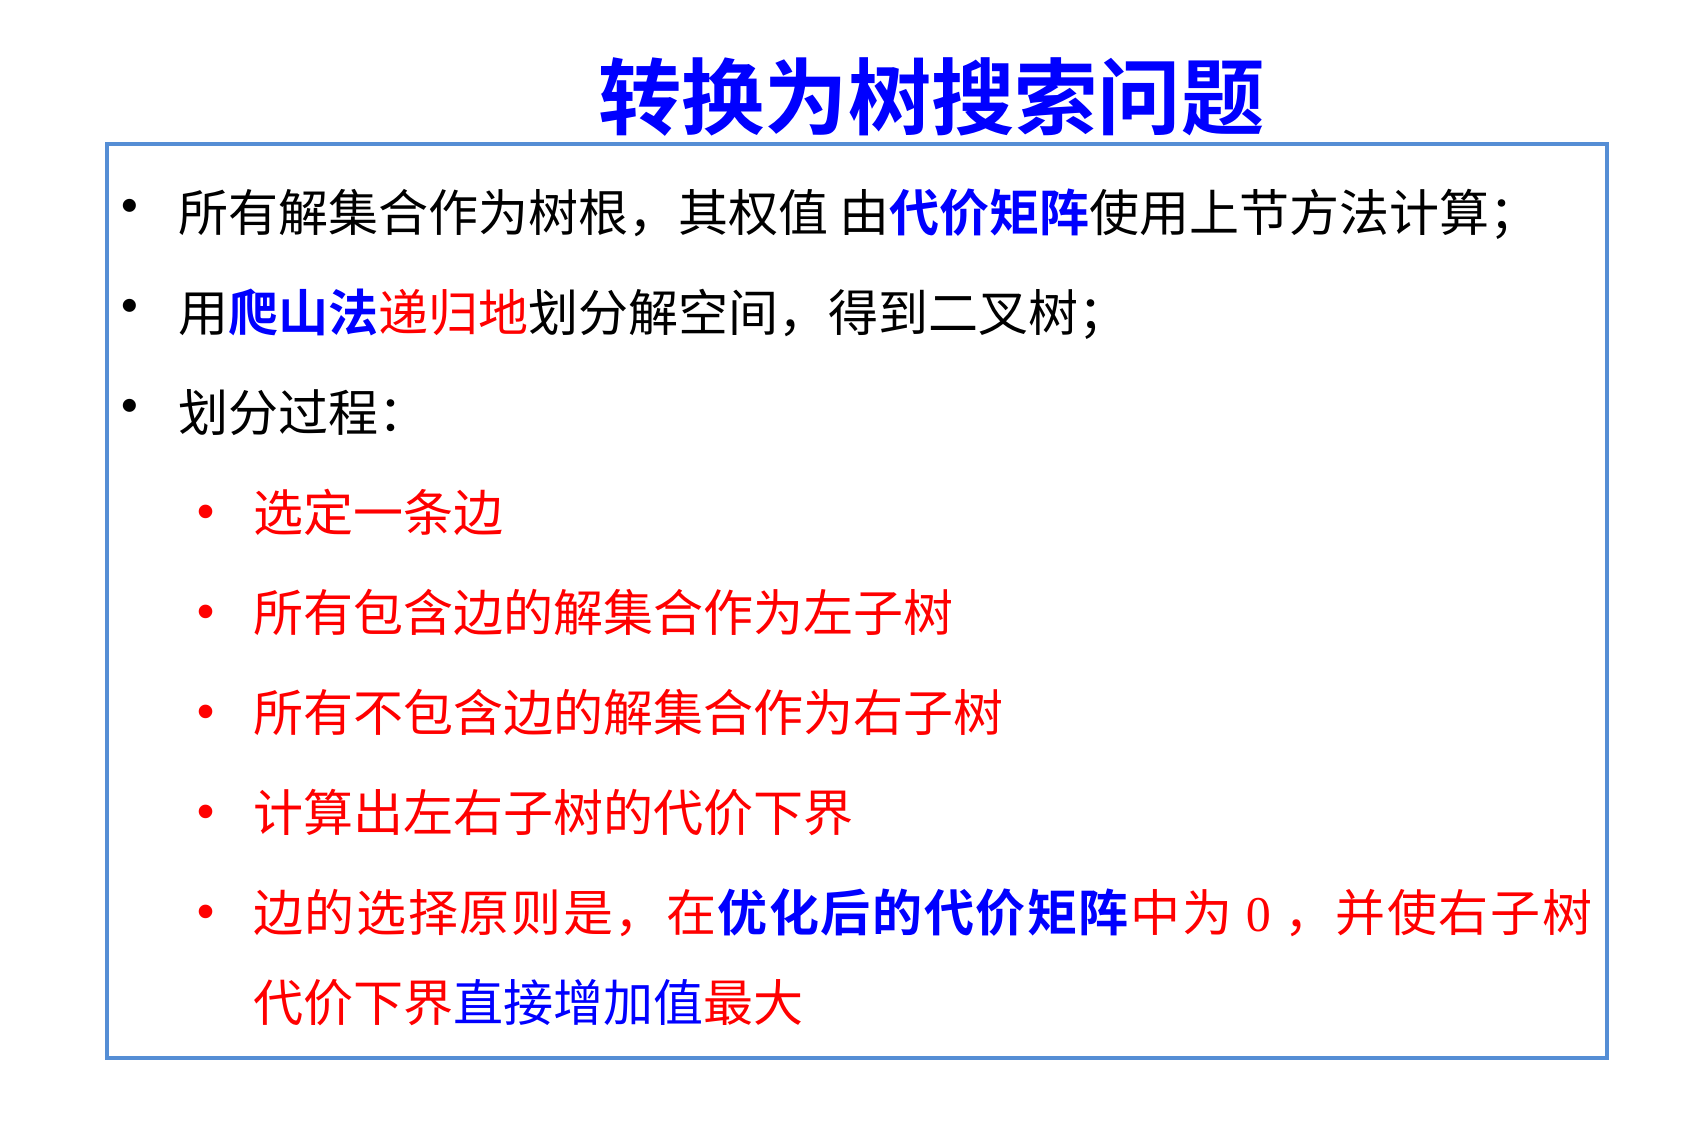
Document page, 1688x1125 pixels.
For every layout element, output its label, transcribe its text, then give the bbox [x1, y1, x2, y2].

text_box 转换为树搜索问题 [583, 37, 1301, 144]
